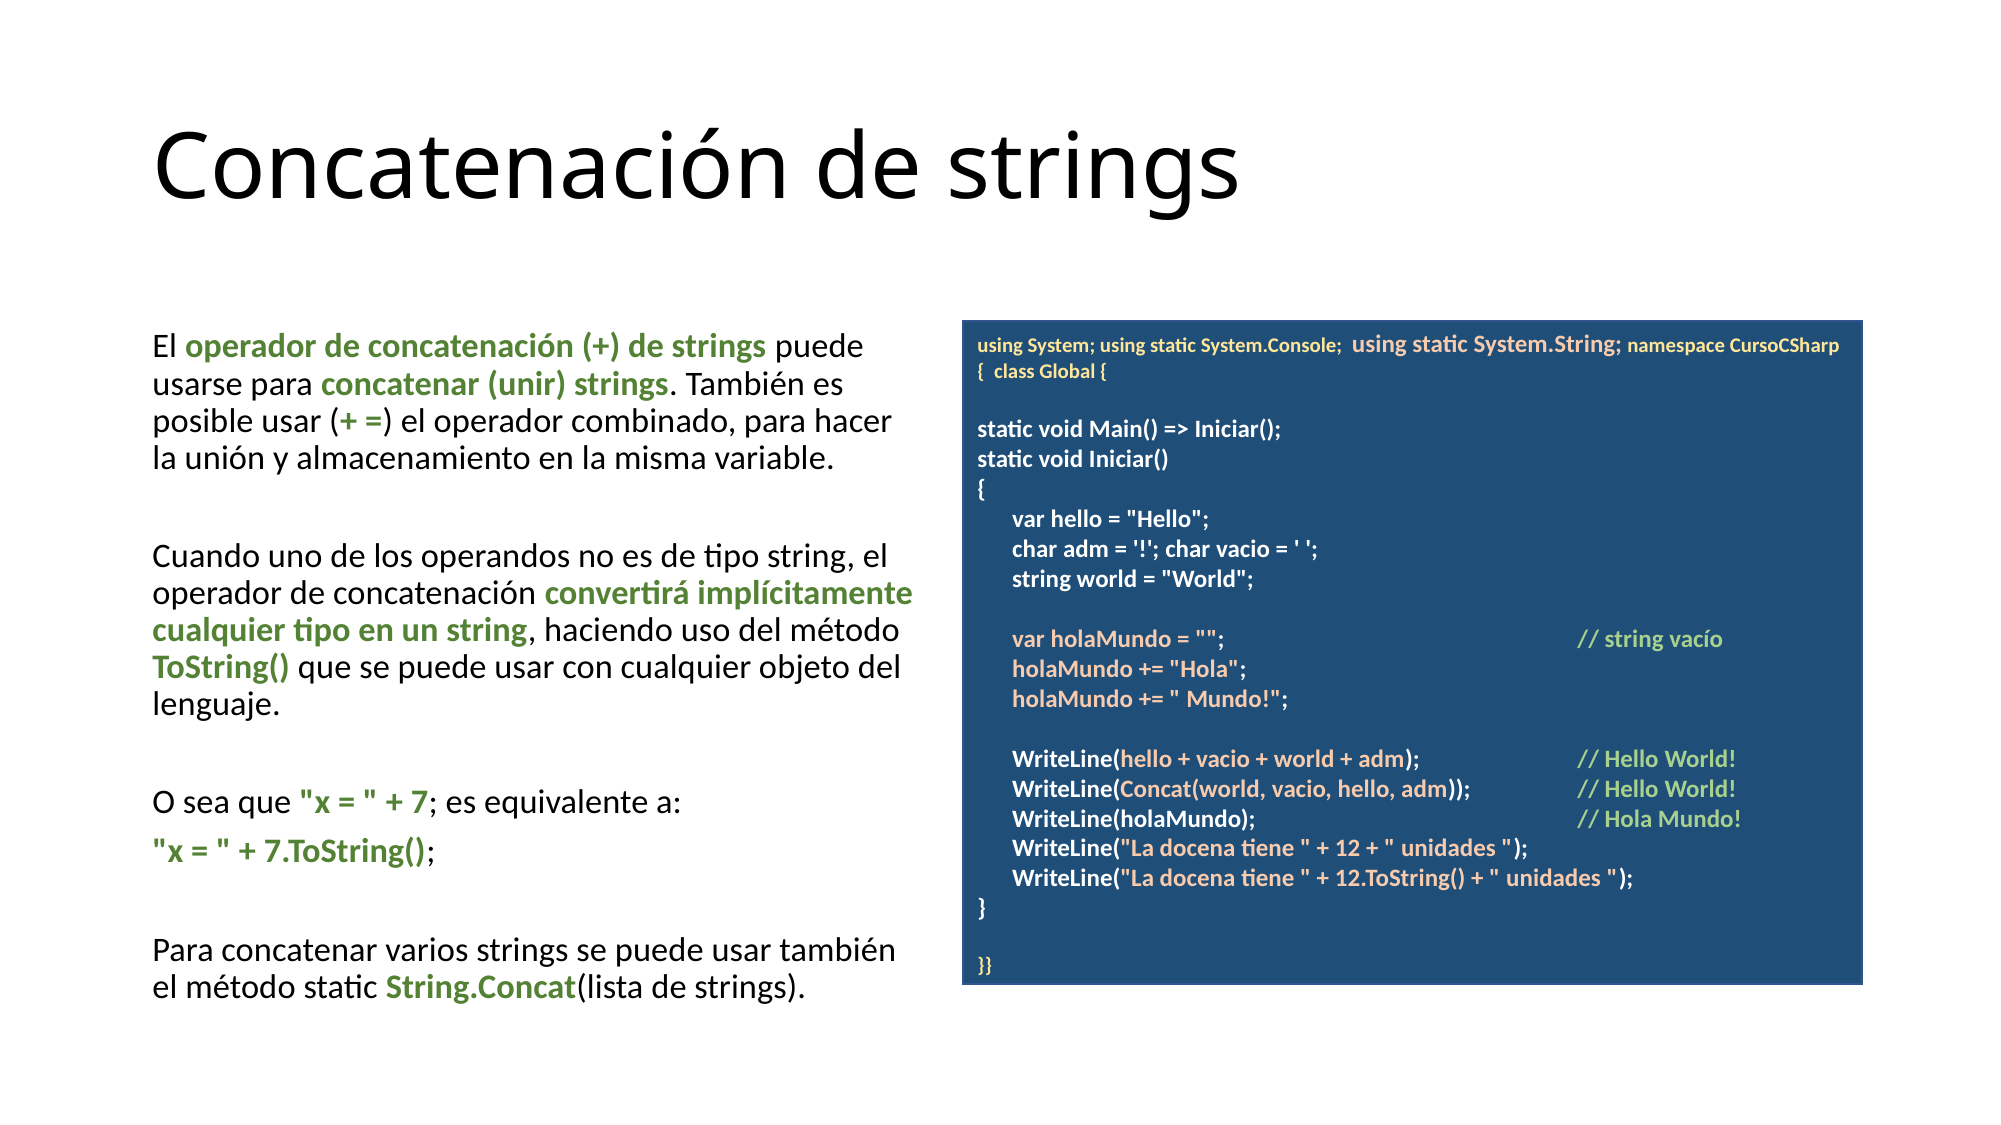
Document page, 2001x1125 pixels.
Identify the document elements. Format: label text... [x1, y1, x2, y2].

text_box using System; using static System.Console; using static System.String; namespace CursoCSharp { class Global { static void Main() => Iniciar(); static void Iniciar() { var hello = "Hello"; char adm = '!'; char vacio = ' '; string world = "World"; var holaMundo = ""; // string vacío holaMundo += "Hola"; holaMundo += " Mundo!"; WriteLine(hello + vacio + world + adm); // Hello World! WriteLine(Concat(world, vacio, hello, adm)); // Hello World! WriteLine(holaMundo); // Hola Mundo! WriteLine("La docena tiene " + 12 + " unidades "); WriteLine("La docena tiene " + 12.ToString() + " unidades "); } }} [962, 320, 1863, 985]
title Concatenación de strings [137, 59, 1863, 278]
list El operador de concatenación (+) de strings puede usarse para concatenar (unir) strings. También es posible usar (+ =) el operador combinado, para hacer la unión y almacenamiento en la misma variable. Cuando uno de los operandos no es de tipo string, el operador de concatenación convertirá implícitamente cualquier tipo en un string, haciendo uso del método ToString() que se puede usar con cualquier objeto del lenguaje. O sea que "x = " + 7; es equivalente a: "x = " + 7.ToString(); Para concatenar varios strings se puede usar también el método static String.Concat(lista de strings). [137, 320, 935, 1035]
